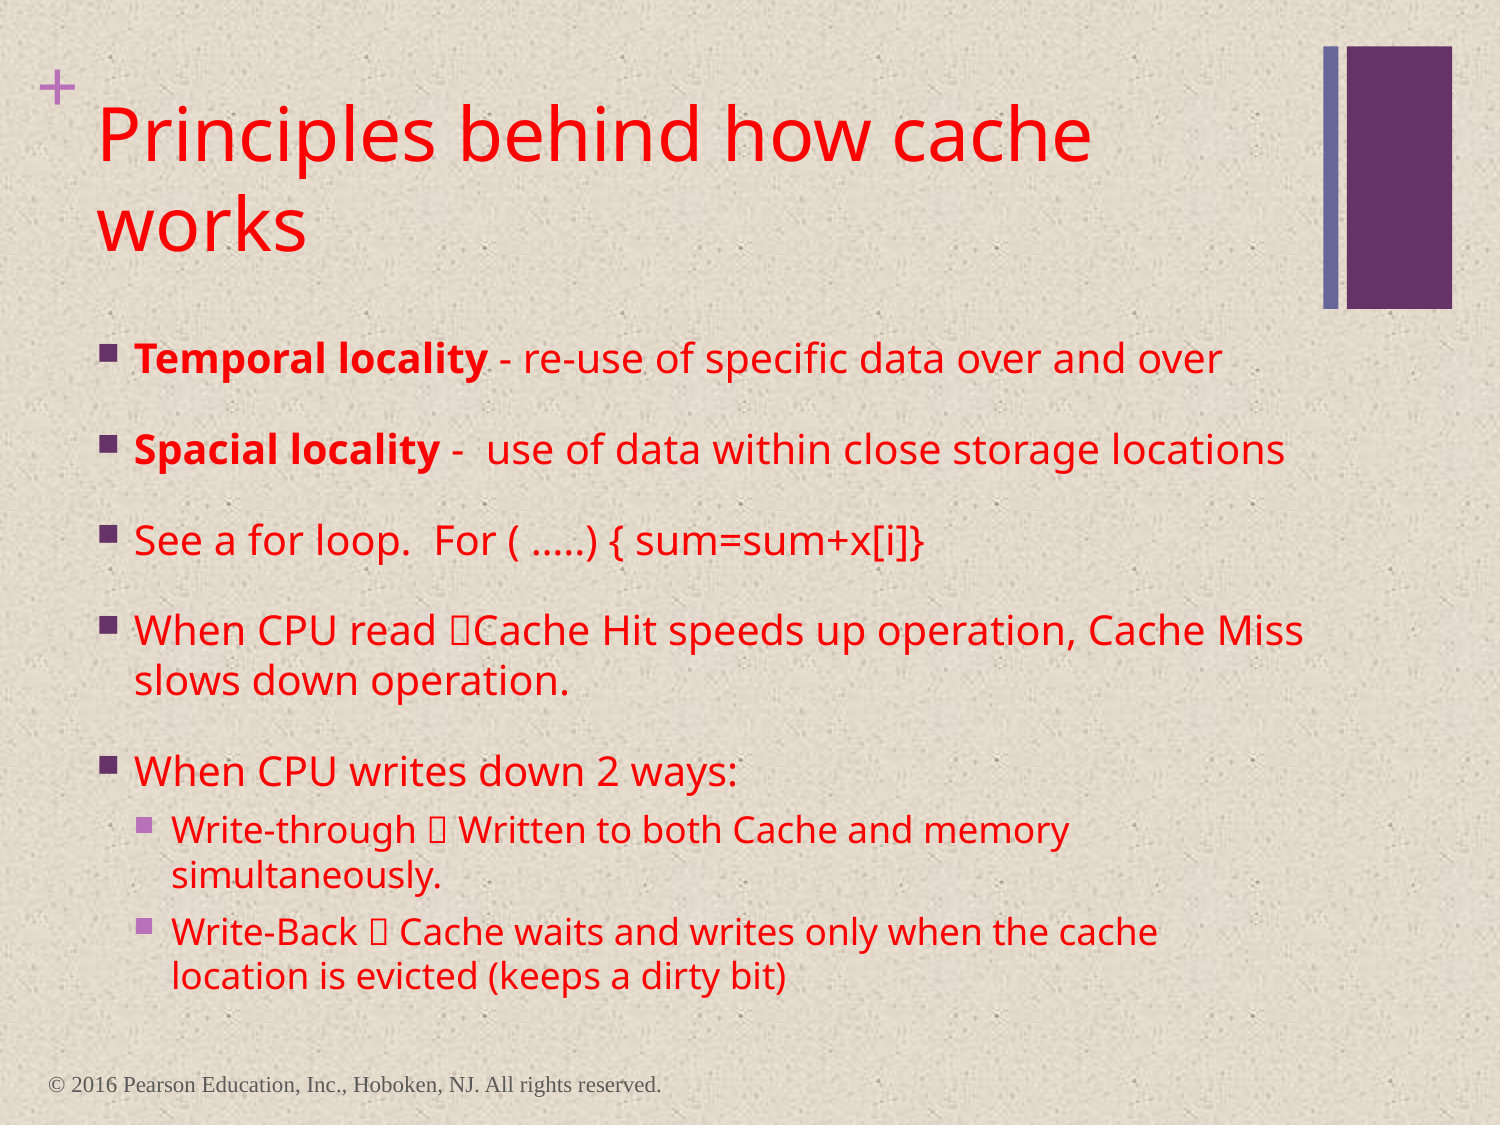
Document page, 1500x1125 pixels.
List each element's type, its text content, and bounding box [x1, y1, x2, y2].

title Principles behind how cache works [81, 79, 1322, 263]
footer © 2016 Pearson Education, Inc., Hoboken, NJ. All rights reserved. [33, 1053, 1038, 1114]
picture [0, 0, 1500, 1125]
list Temporal locality - re-use of specific data over and over Spacial locality - use of data within close storage locations See a for loop. For ( …..) { sum=sum+x[i]} When CPU read Cache Hit speeds up operation, Cache Miss slows down operation. When CPU writes down 2 ways: Write-through  Written to both Cache and memory simultaneously. Write-Back  Cache waits and writes only when the cache location is evicted (keeps a dirty bit) [81, 324, 1322, 1005]
